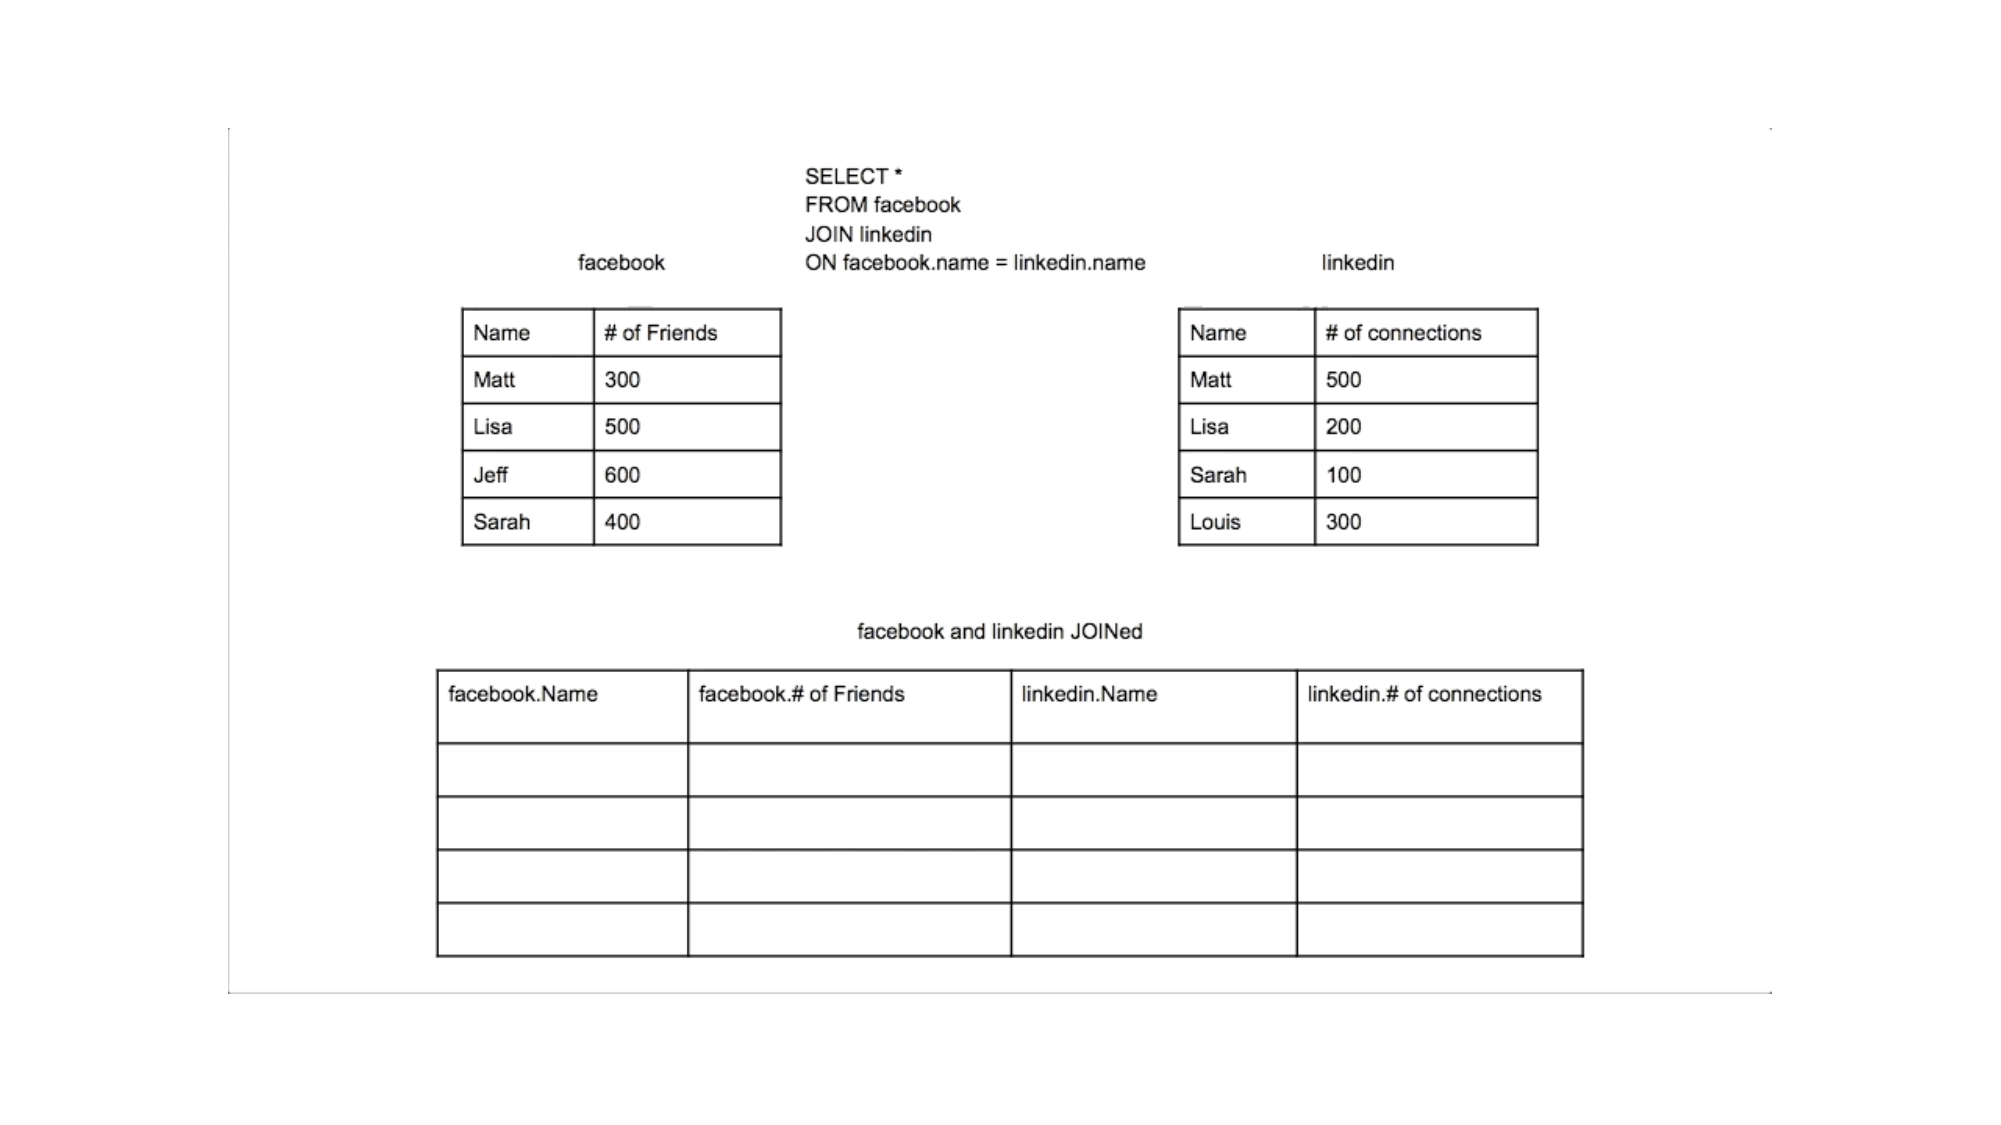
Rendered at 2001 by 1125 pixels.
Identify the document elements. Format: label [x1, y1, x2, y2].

picture [228, 128, 1772, 994]
